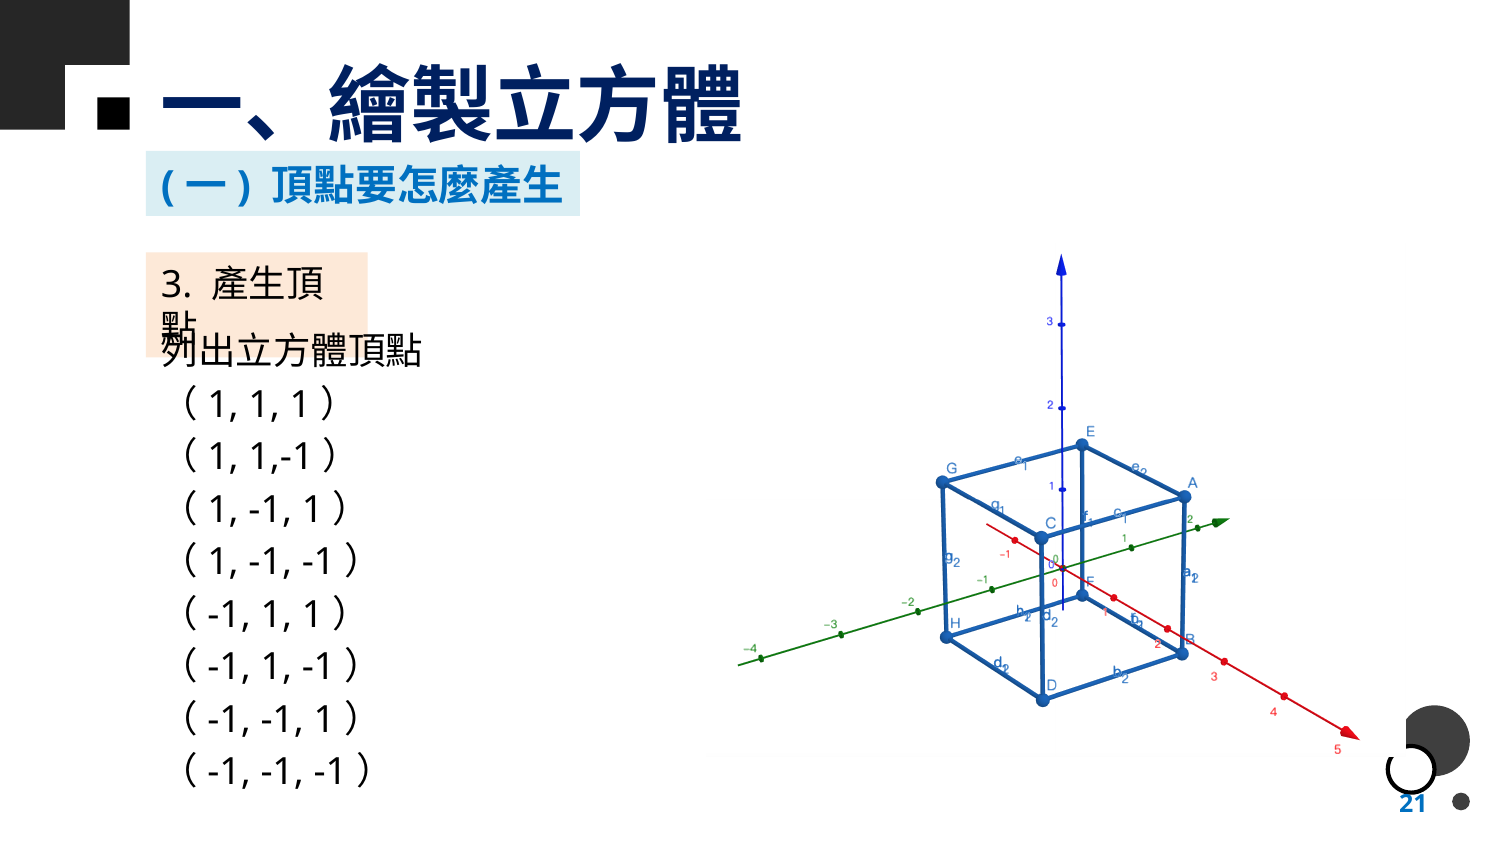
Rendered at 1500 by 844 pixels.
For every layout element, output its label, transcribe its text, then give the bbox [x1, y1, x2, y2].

text_box (一) 頂點要怎麼產生 [145, 150, 580, 216]
text_box 列出立方體頂點 （1, 1, 1） （1, 1,-1） （1, -1, 1） （1, -1, -1） （-1, 1, 1） （-1, 1, -1） （-1, -1, 1） （-1, -1, -1） [145, 319, 567, 826]
picture [706, 243, 1406, 758]
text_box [0, 0, 130, 130]
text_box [1387, 705, 1471, 811]
title 一、繪製立方體 [145, 32, 1105, 173]
slide_number 21 [1092, 782, 1443, 827]
text_box 3. 產生頂點 [145, 252, 368, 319]
